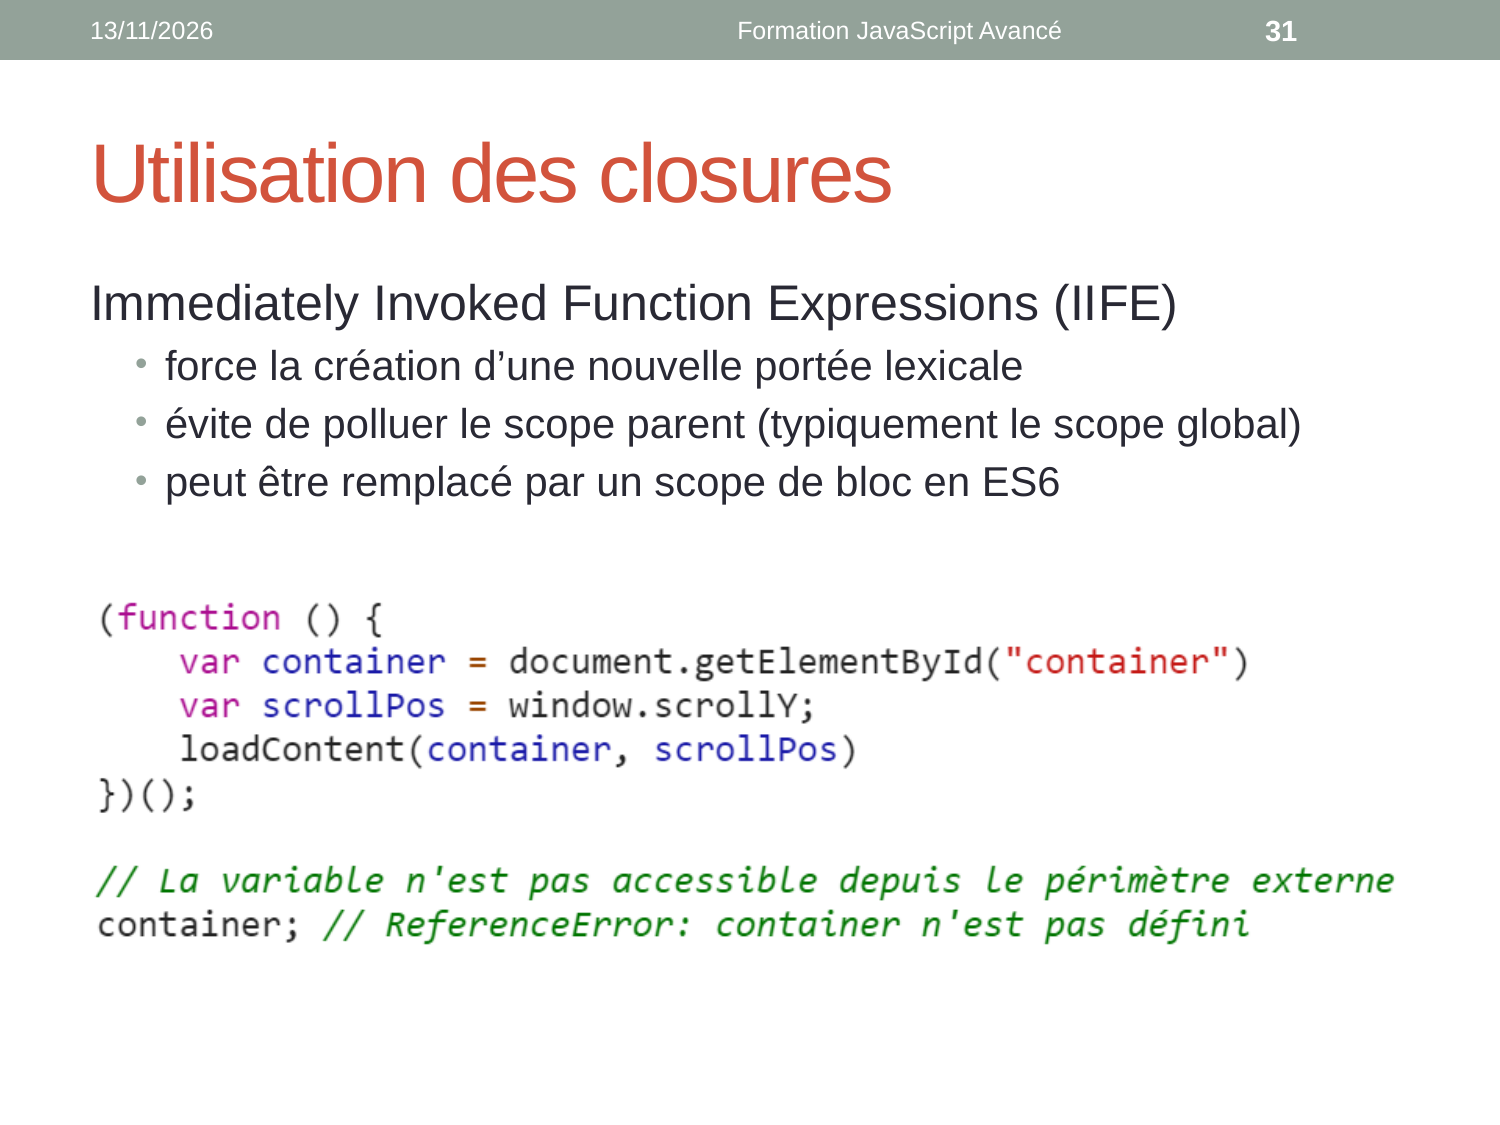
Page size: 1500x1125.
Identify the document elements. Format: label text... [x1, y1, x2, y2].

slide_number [75, 3, 550, 57]
slide_number 31 [1250, 3, 1425, 57]
footer Formation JavaScript Avancé [562, 3, 1238, 57]
list Immediately Invoked Function Expressions (IIFE) force la création d’une nouvelle portée lexicale évite de polluer le scope parent (typiquement le scope global) peut être remplacé par un scope de bloc en ES6 [75, 262, 1425, 1063]
title Utilisation des closures [75, 87, 1425, 250]
picture [83, 585, 1430, 971]
